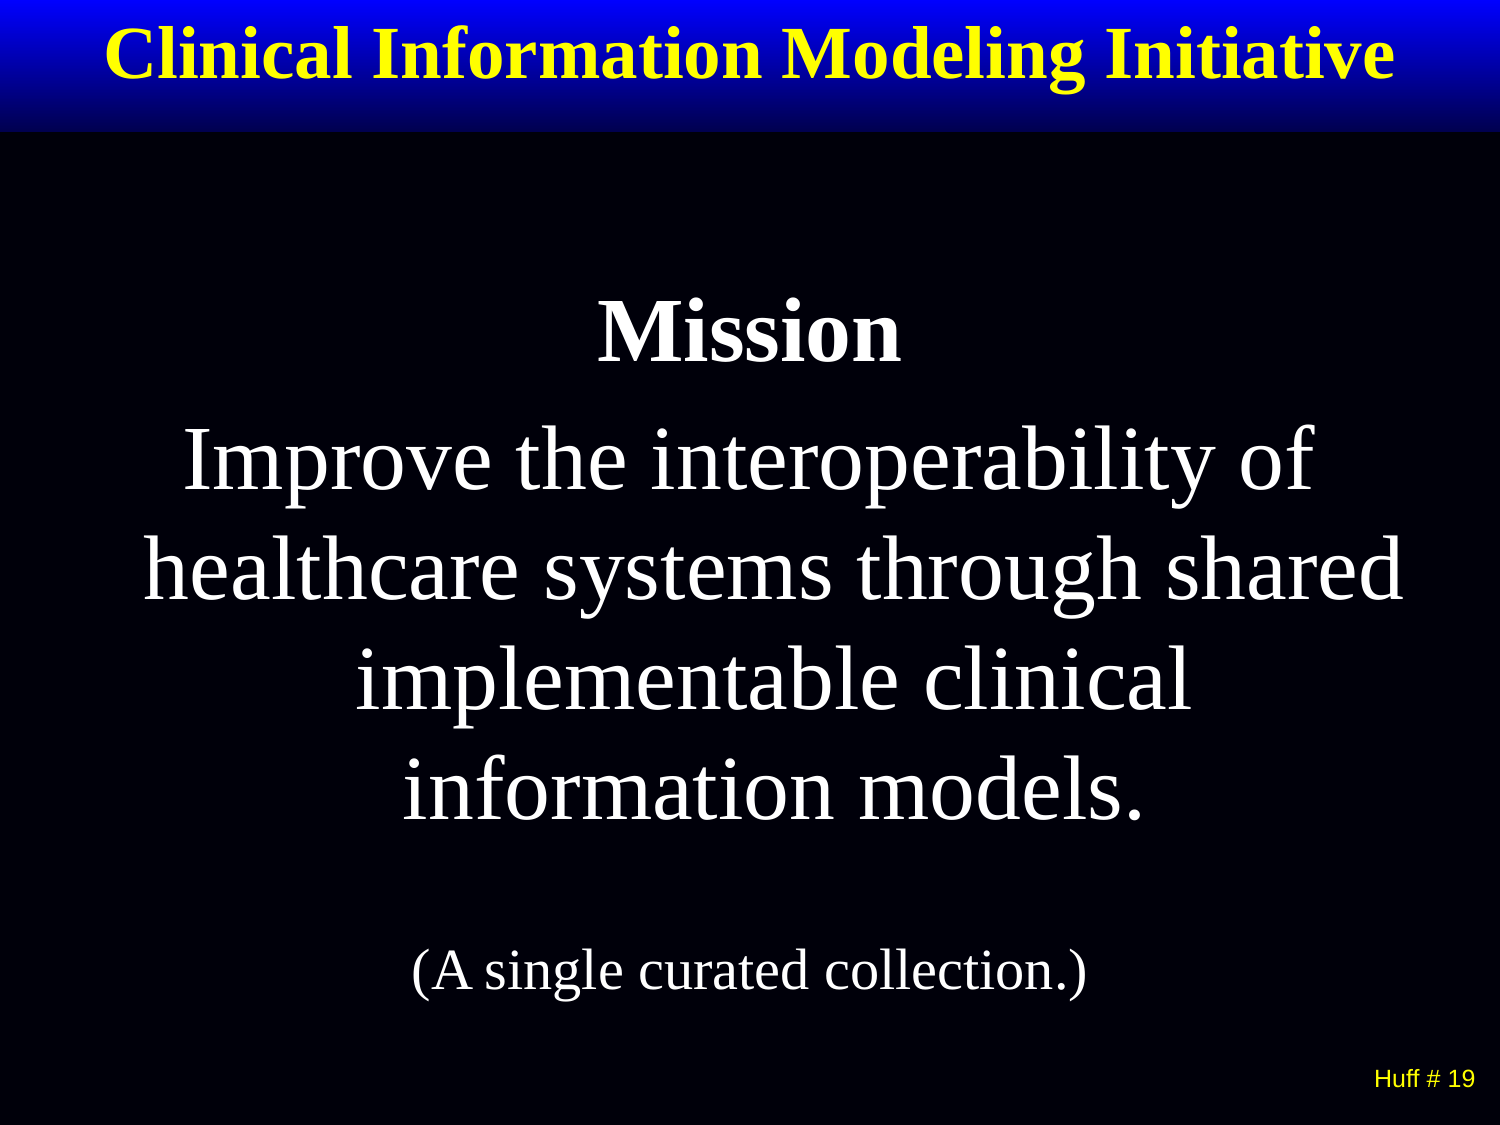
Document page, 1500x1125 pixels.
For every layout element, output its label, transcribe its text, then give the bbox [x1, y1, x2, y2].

slide_number Huff # 19 [1334, 1054, 1491, 1106]
list Mission Improve the interoperability of healthcare systems through shared implementable clinical information models. (A single curated collection.) [75, 262, 1425, 1005]
title Clinical Information Modeling Initiative [75, 0, 1425, 119]
